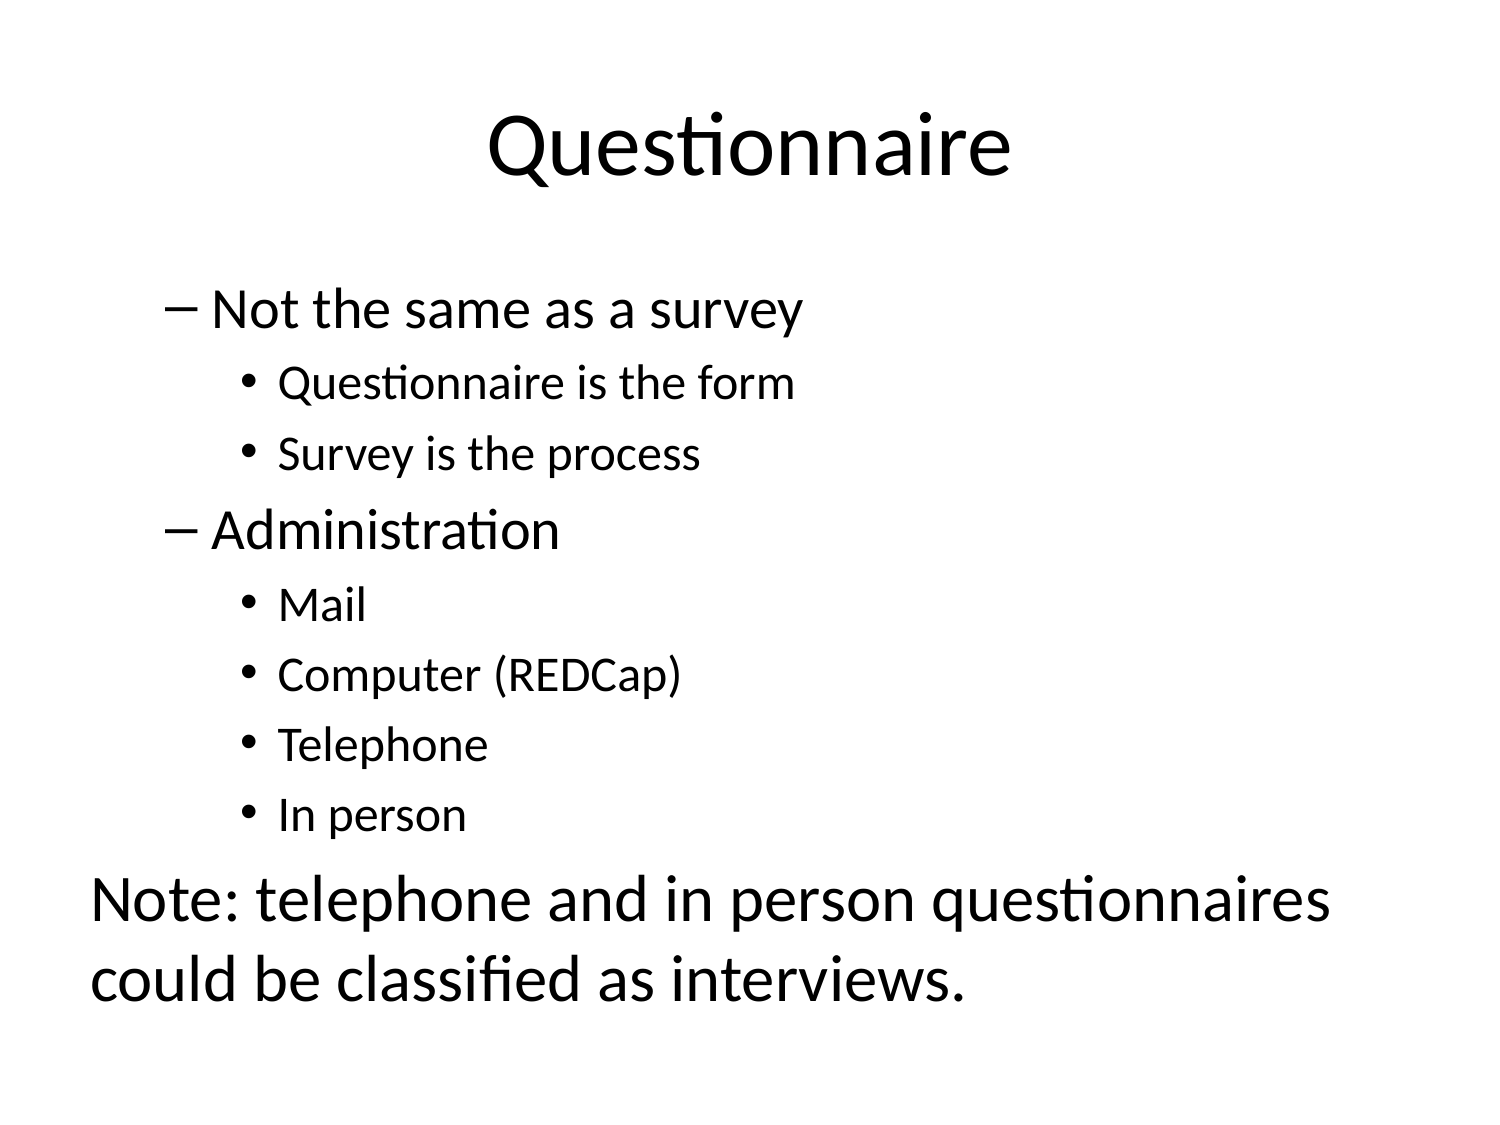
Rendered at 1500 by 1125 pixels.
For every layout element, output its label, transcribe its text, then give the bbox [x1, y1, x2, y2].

title Questionnaire [75, 45, 1425, 233]
list Not the same as a survey Questionnaire is the form Survey is the process Administration Mail Computer (REDCap) Telephone In person Note: telephone and in person questionnaires could be classified as interviews. [75, 262, 1425, 1005]
